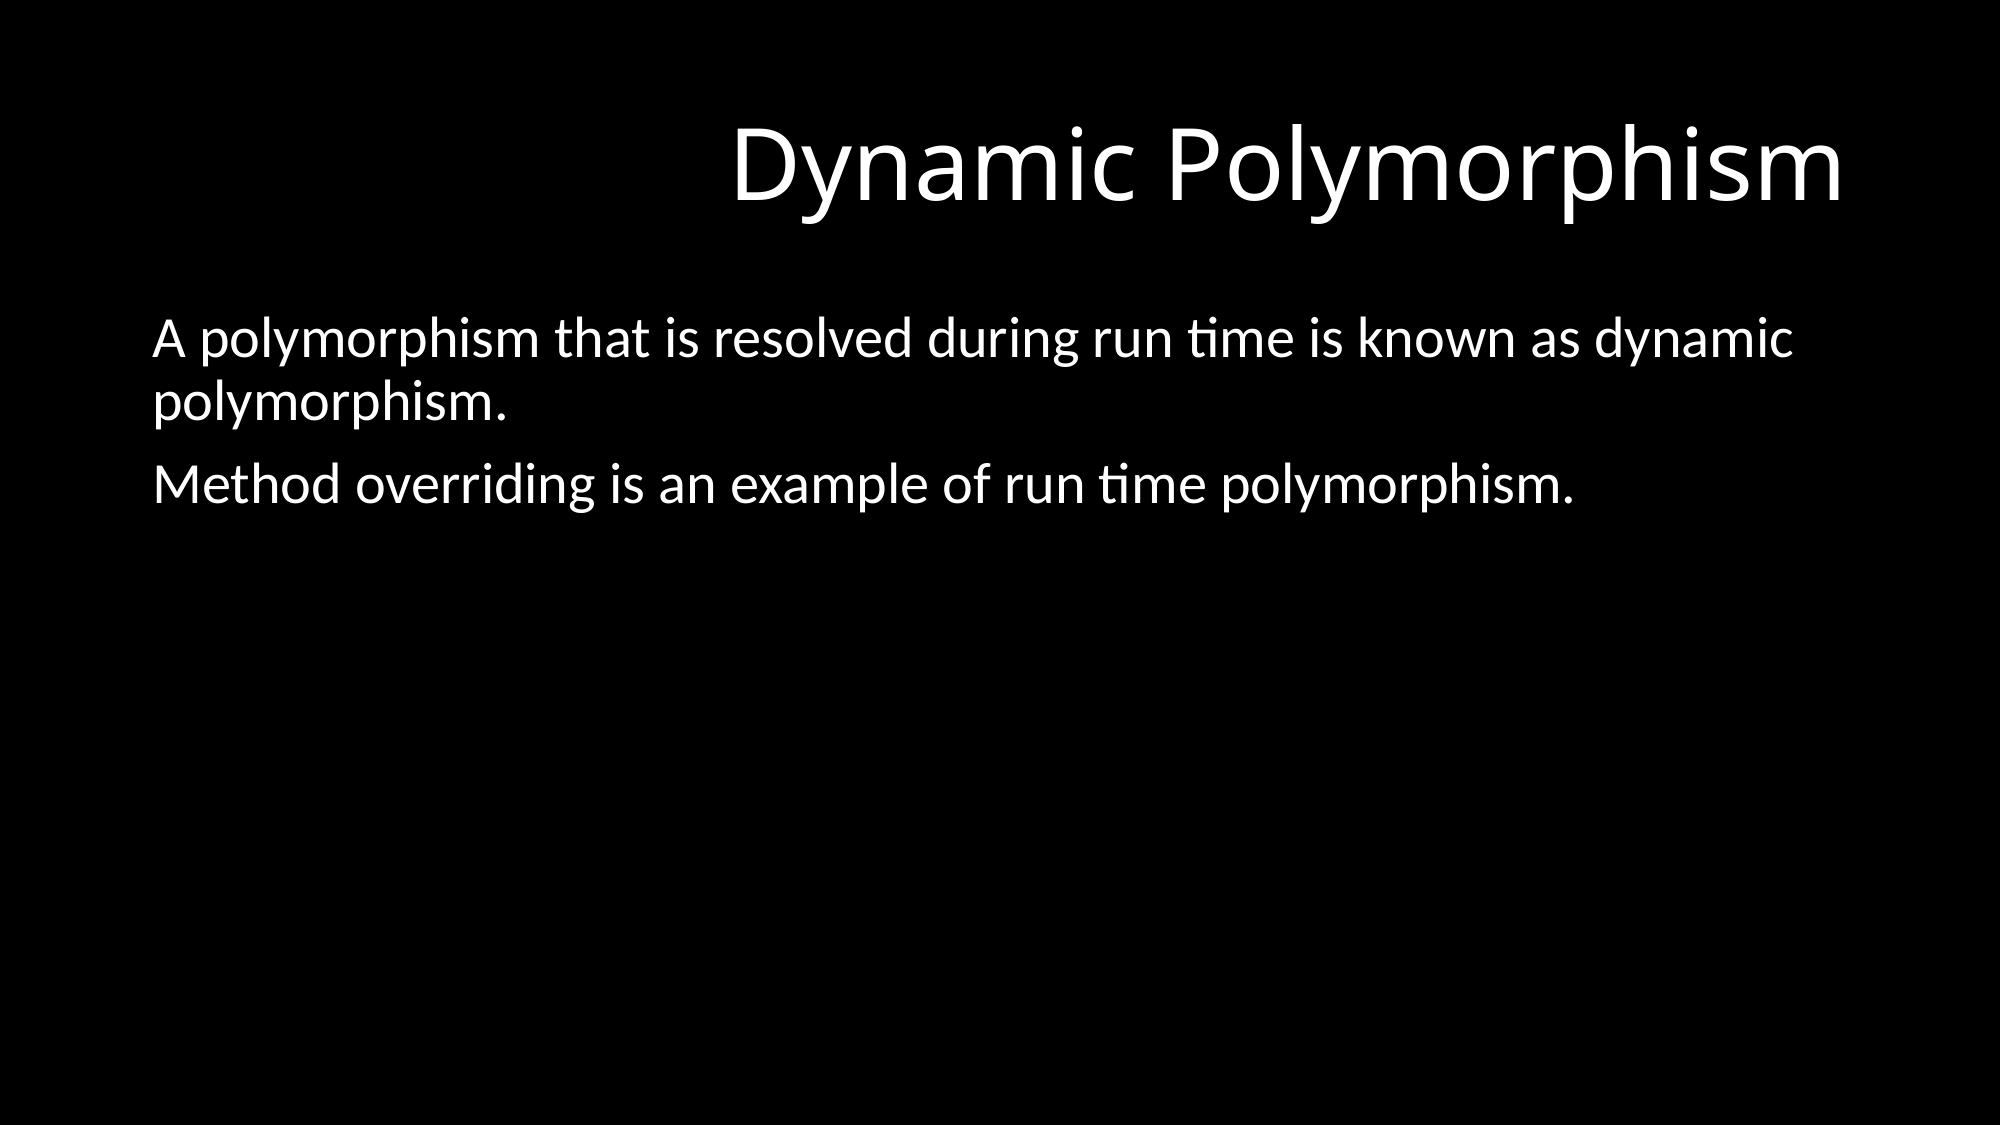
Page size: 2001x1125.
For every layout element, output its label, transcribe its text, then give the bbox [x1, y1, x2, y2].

title Dynamic Polymorphism [137, 59, 1863, 278]
list A polymorphism that is resolved during run time is known as dynamic polymorphism. Method overriding is an example of run time polymorphism. [137, 299, 1863, 1014]
